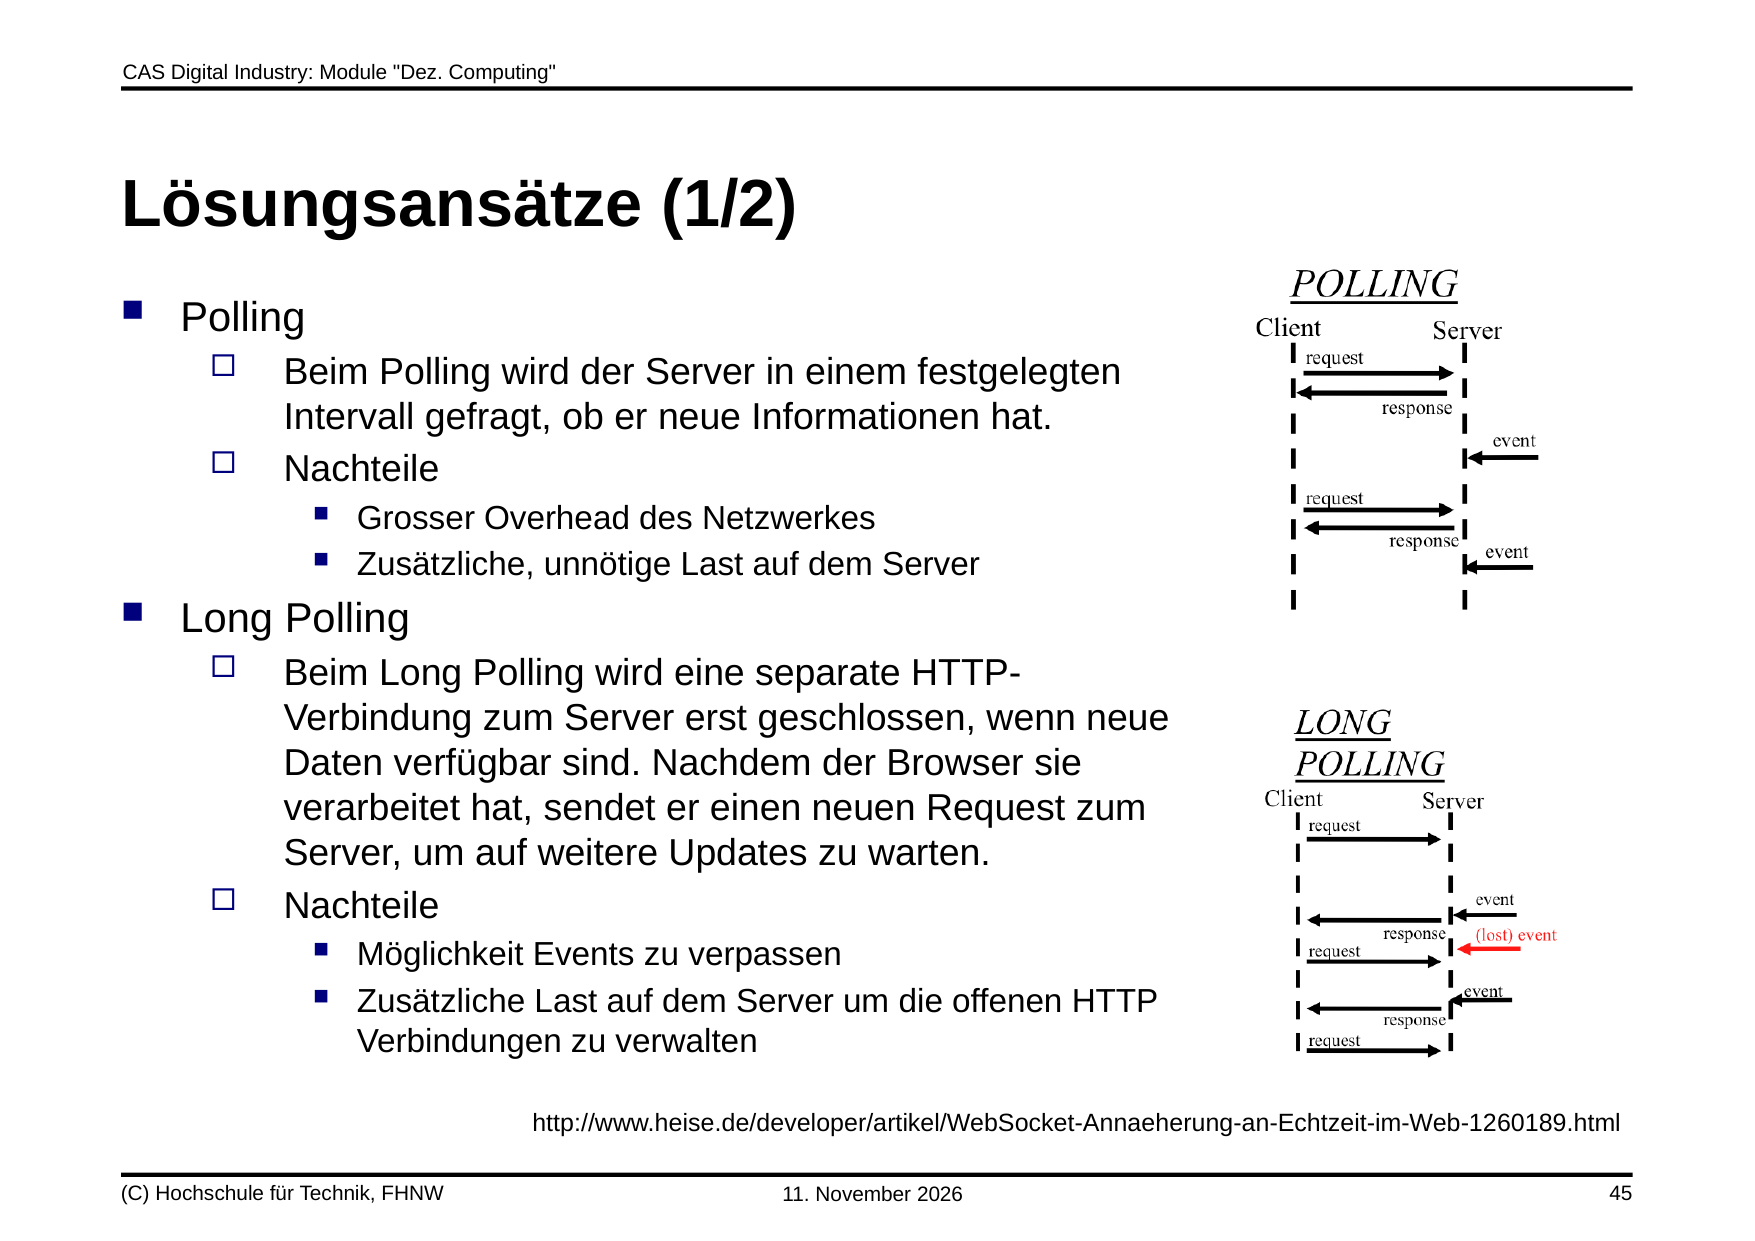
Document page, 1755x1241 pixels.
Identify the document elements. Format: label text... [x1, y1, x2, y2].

footer (C) Hochschule für Technik, FHNW [120, 1169, 724, 1205]
slide_number 45 [1490, 1174, 1633, 1205]
title Lösungsansätze (1/2) [120, 159, 1633, 237]
list Polling Beim Polling wird der Server in einem festgelegten Intervall gefragt, ob er neue Informationen hat. Nachteile Grosser Overhead des Netzwerkes Zusätzliche, unnötige Last auf dem Server Long Polling Beim Long Polling wird eine separate HTTP-Verbindung zum Server erst geschlossen, wenn neue Daten verfügbar sind. Nachdem der Browser sie verarbeitet hat, sendet er einen neuen Request zum Server, um auf weitere Updates zu warten. Nachteile Möglichkeit Events zu verpassen Zusätzliche Last auf dem Server um die offenen HTTP Verbindungen zu verwalten [120, 289, 1185, 1093]
picture [1242, 700, 1564, 1068]
picture [1213, 247, 1564, 648]
text_box http://www.heise.de/developer/artikel/WebSocket-Annaeherung-an-Echtzeit-im-Web-1260189.html [517, 1098, 1639, 1144]
slide_number 19. Oktober 2019 [782, 1170, 1374, 1207]
